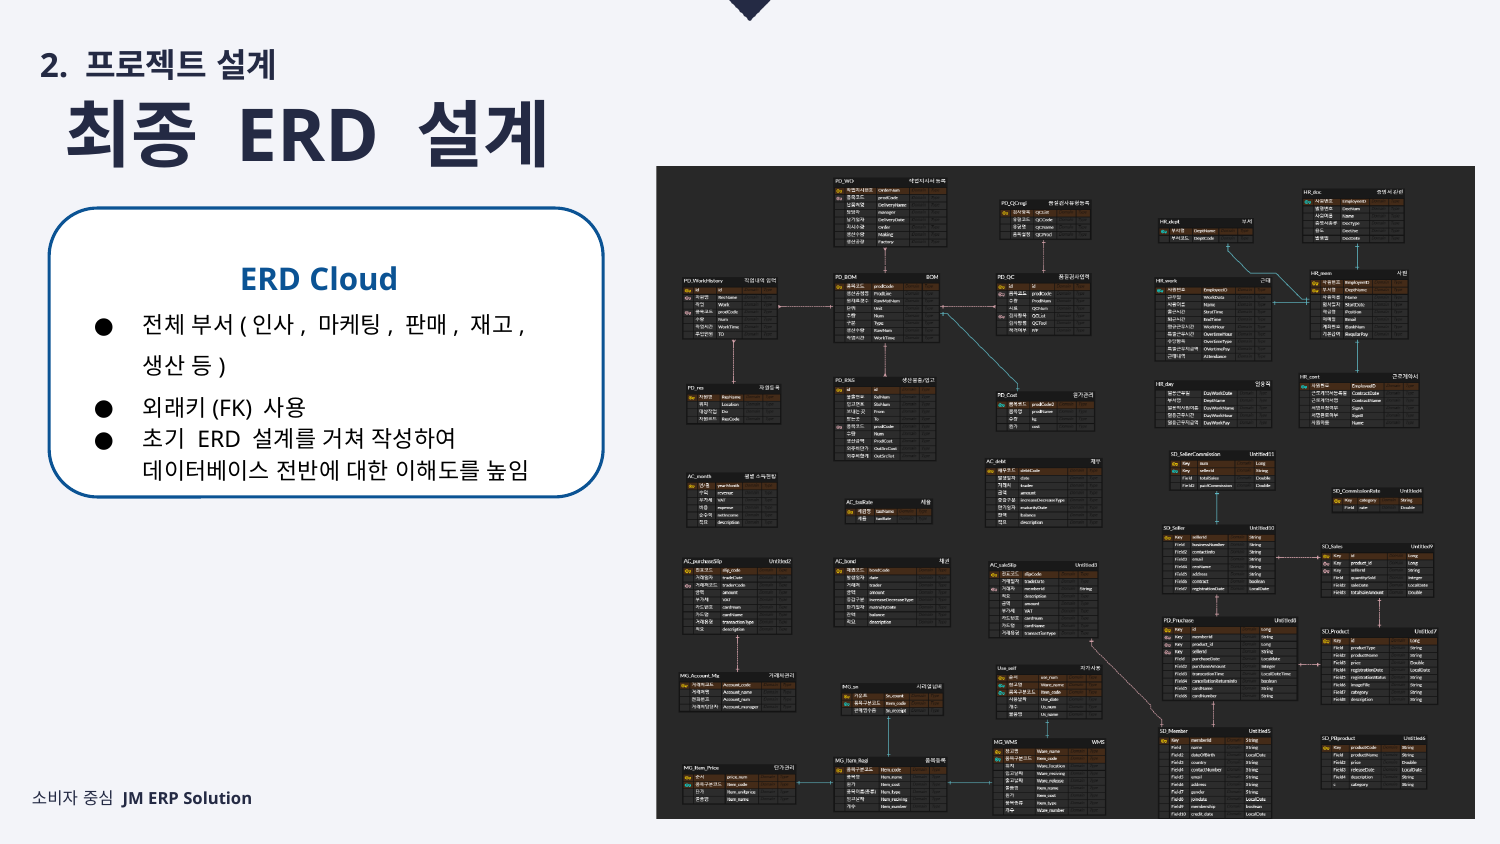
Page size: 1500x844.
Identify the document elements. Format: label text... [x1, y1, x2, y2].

text_box 소비자 중심 JM ERP Solution [16, 772, 360, 830]
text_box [48, 207, 604, 498]
text_box 최종 ERD 설계 [49, 73, 1109, 191]
text_box 2. 프로젝트 설계 [25, 28, 436, 86]
picture [578, 166, 1476, 828]
picture [728, 0, 772, 22]
